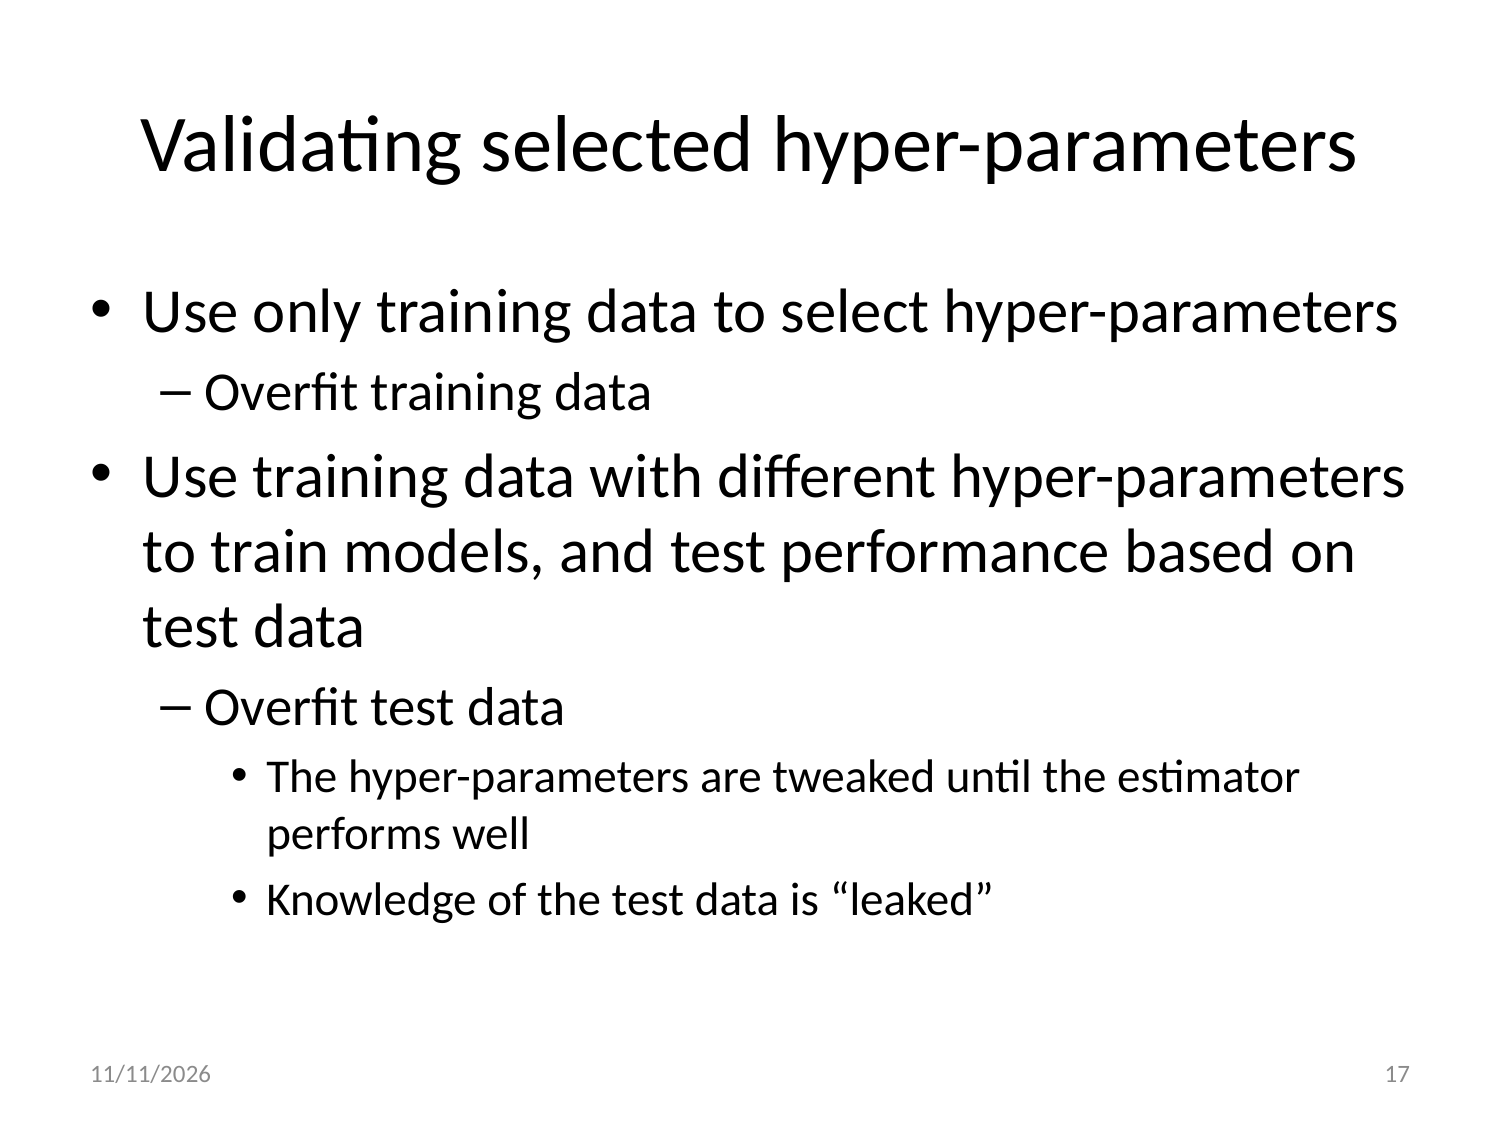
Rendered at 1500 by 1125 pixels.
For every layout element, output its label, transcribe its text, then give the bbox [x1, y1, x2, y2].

slide_number 17 [1074, 1042, 1425, 1103]
list Use only training data to select hyper-parameters Overfit training data Use training data with different hyper-parameters to train models, and test performance based on test data Overfit test data The hyper-parameters are tweaked until the estimator performs well Knowledge of the test data is “leaked” [75, 262, 1425, 1005]
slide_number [75, 1042, 425, 1103]
title Validating selected hyper-parameters [75, 45, 1425, 233]
